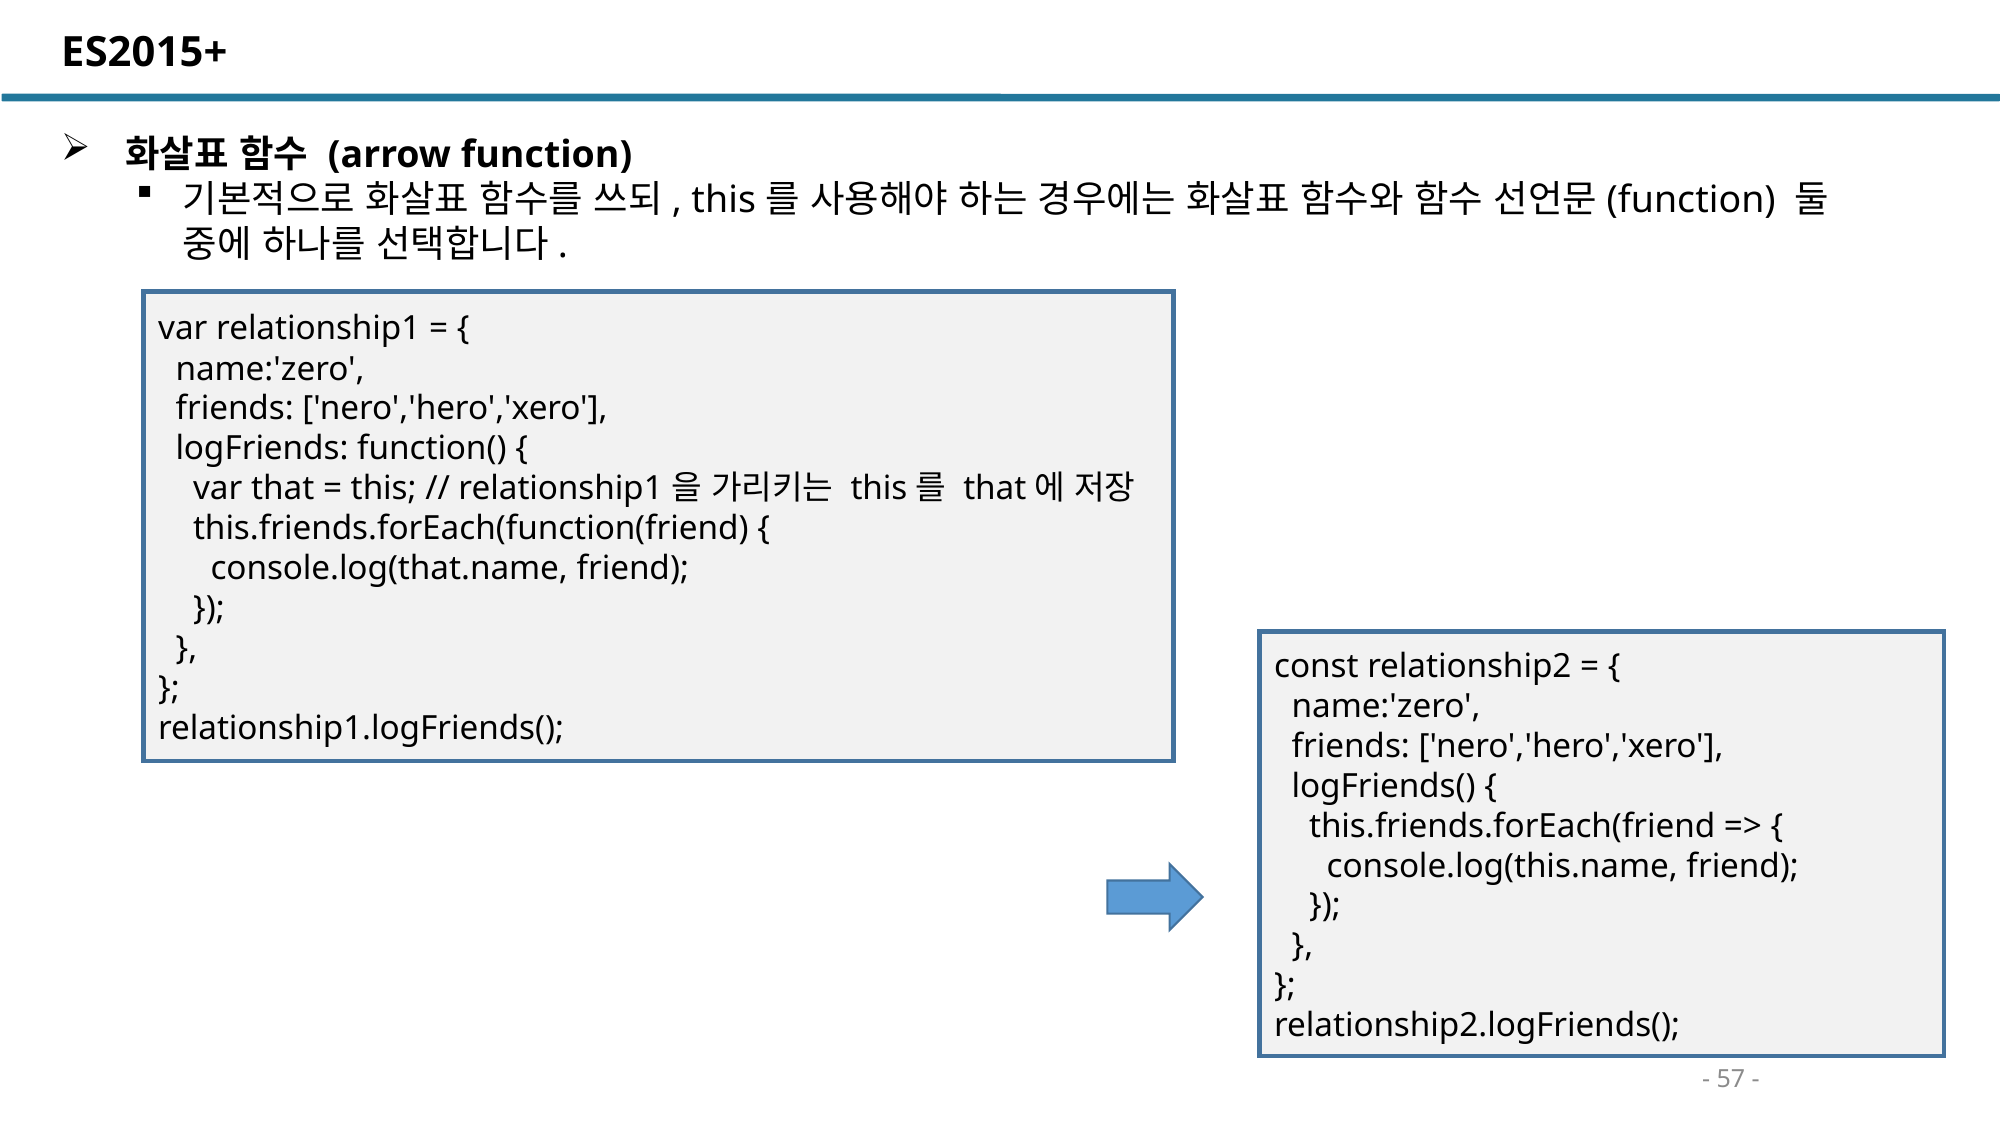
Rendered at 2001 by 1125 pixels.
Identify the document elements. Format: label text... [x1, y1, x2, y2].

text_box ES2015+ [46, 23, 1232, 95]
slide_number - 57 - [1500, 1061, 1968, 1097]
text_box const relationship2 = { name:'zero', friends: ['nero','hero','xero'], logFriends() { this.friends.forEach(friend => { console.log(this.name, friend); }); }, }; relationship2.logFriends(); [1258, 630, 1945, 1057]
text_box var relationship1 = { name:'zero', friends: ['nero','hero','xero'], logFriends: function() { var that = this; // relationship1을 가리키는 this를 that에 저장 this.friends.forEach(function(friend) { console.log(that.name, friend); }); }, }; relationship1.logFriends(); [142, 290, 1174, 762]
text_box [1106, 861, 1205, 933]
text_box 화살표 함수 (arrow function) 기본적으로 화살표 함수를 쓰되, this를 사용해야 하는 경우에는 화살표 함수와 함수 선언문(function) 둘 중에 하나를 선택합니다. [46, 122, 1898, 362]
